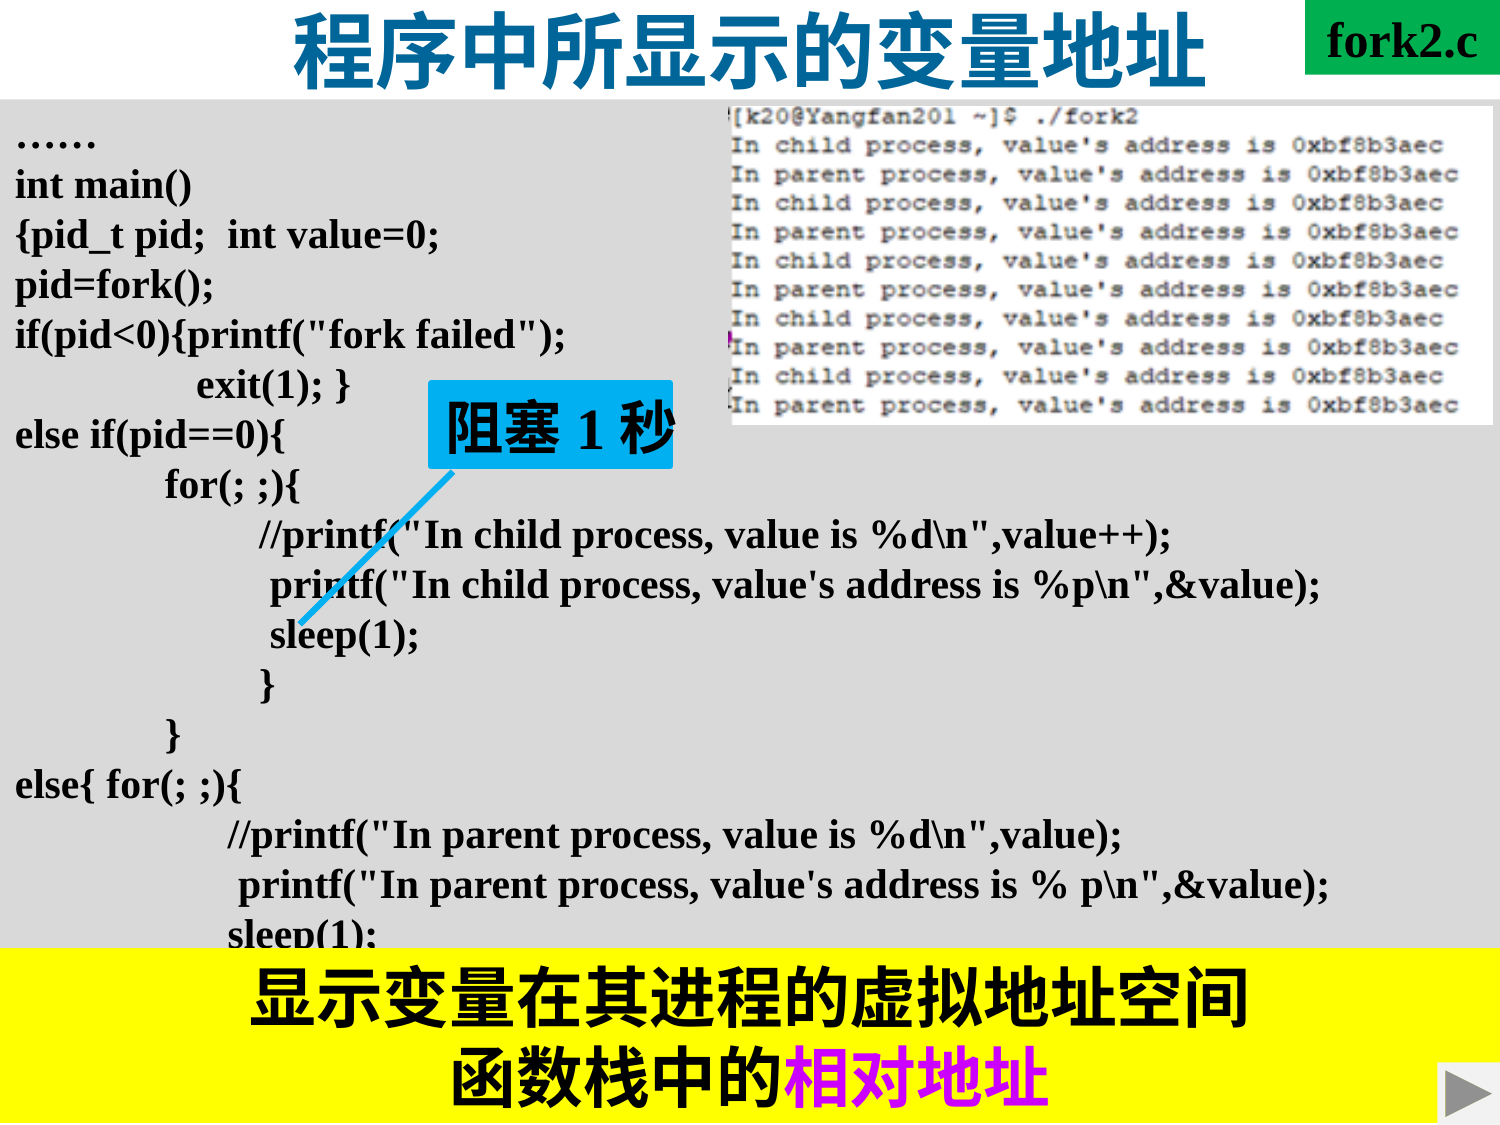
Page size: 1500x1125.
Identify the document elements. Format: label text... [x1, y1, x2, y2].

title 程序中所显示的变量地址 [265, 0, 1235, 107]
text_box …… int main() {pid_t pid; int value=0; pid=fork(); if(pid<0){printf("fork failed"); exit(1); } else if(pid==0){ for(; ;){ //printf("In child process, value is %d\n",value++); printf("In child process, value's address is %p\n",&value); sleep(1); } } else{ for(; ;){ //printf("In parent process, value is %d\n",value); printf("In parent process, value's address is % p\n",&value); sleep(1); } }} [0, 99, 1500, 948]
picture [727, 106, 1493, 426]
text_box 显示变量在其进程的虚拟地址空间 函数栈中的相对地址 [0, 948, 1500, 1123]
text_box [1437, 1062, 1500, 1125]
text_box fork2.c [1305, 0, 1500, 75]
text_box 阻塞1秒 [431, 383, 671, 467]
